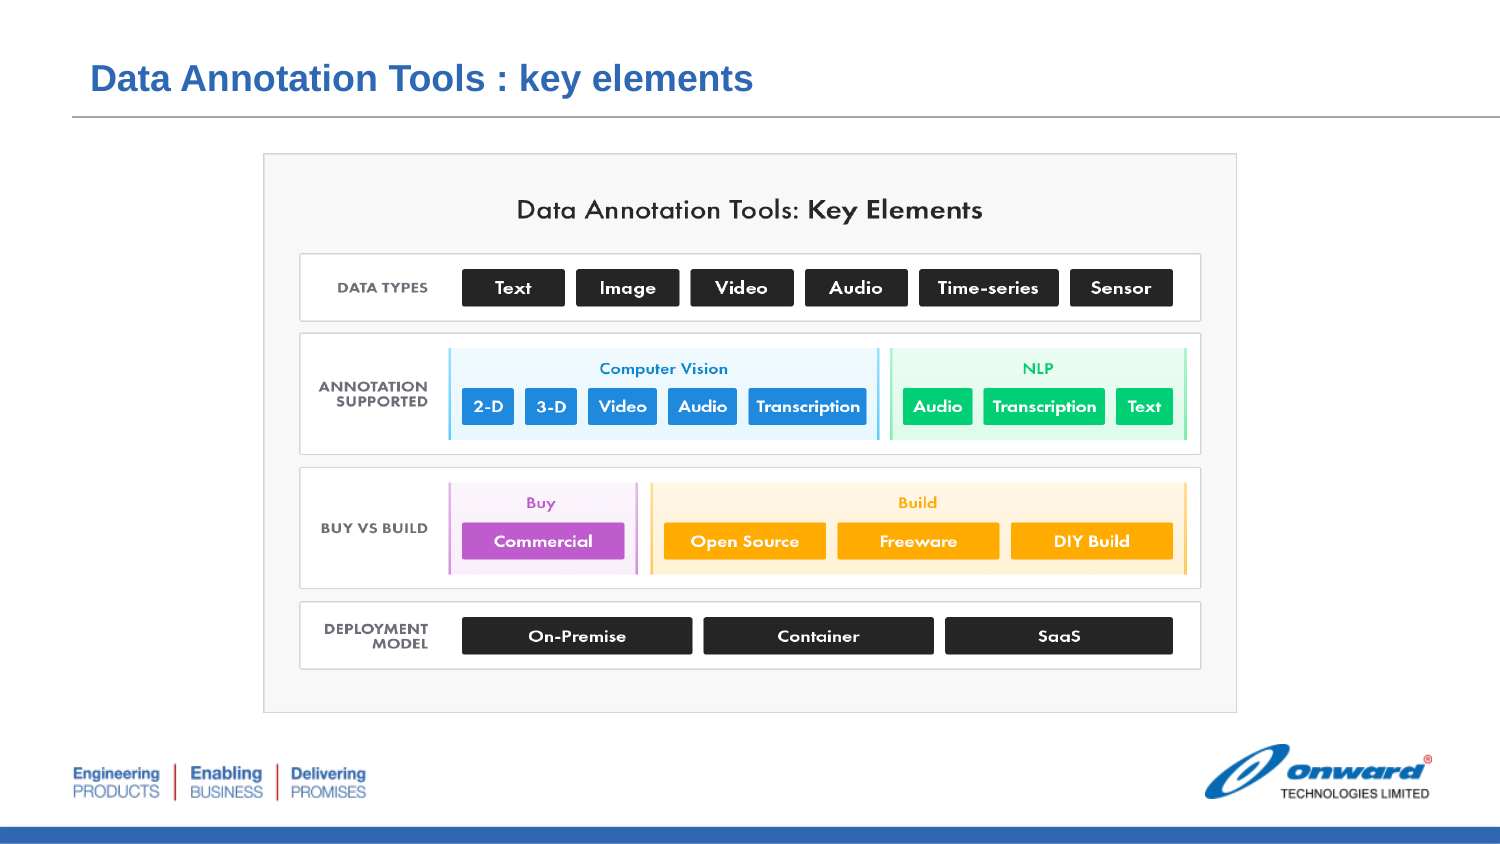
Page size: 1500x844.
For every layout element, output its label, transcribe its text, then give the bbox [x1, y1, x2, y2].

picture [60, 754, 379, 810]
title Data Annotation Tools : key elements [75, 21, 1425, 133]
picture [263, 153, 1237, 714]
picture [1205, 744, 1432, 799]
